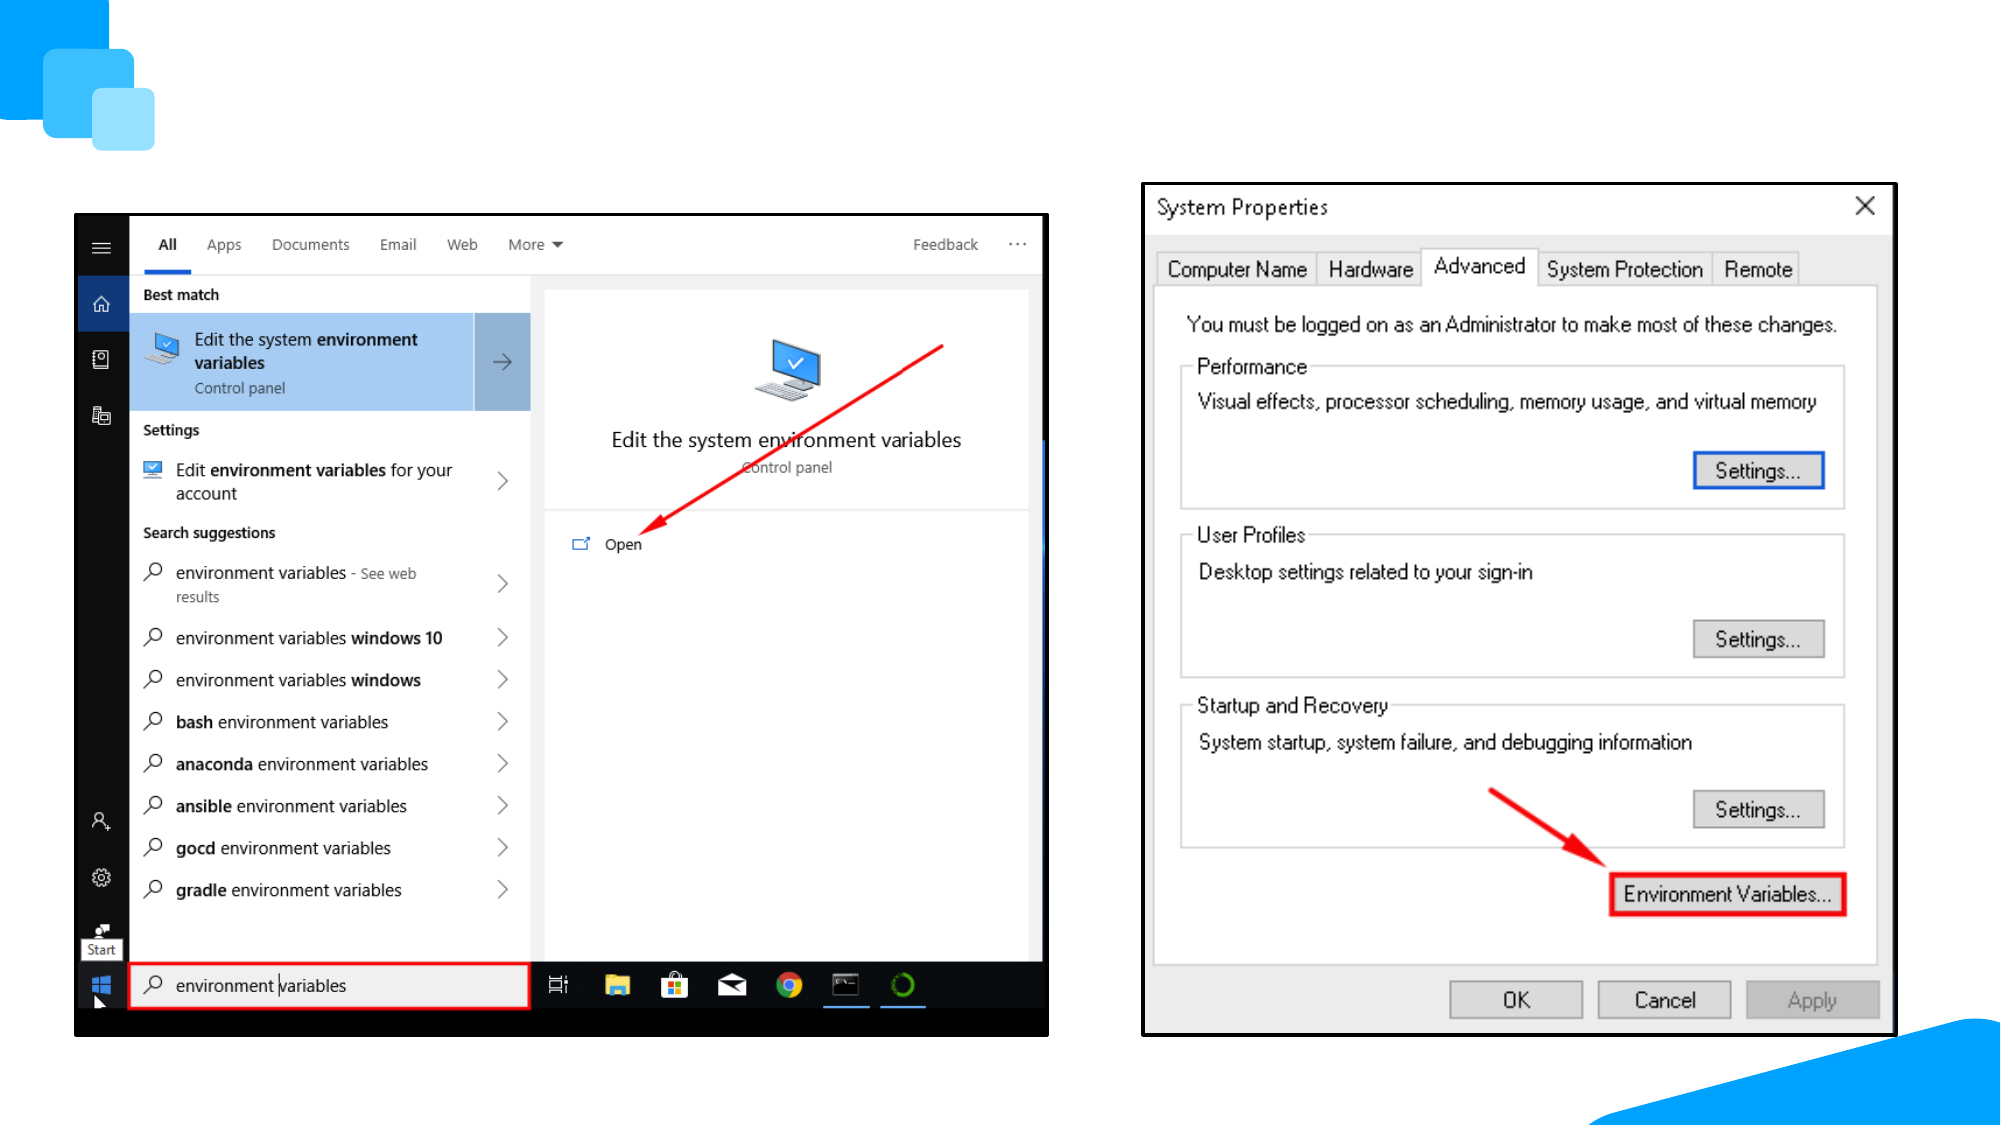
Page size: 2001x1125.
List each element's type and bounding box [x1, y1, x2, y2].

picture [77, 215, 1046, 1034]
picture [1144, 184, 1895, 1034]
